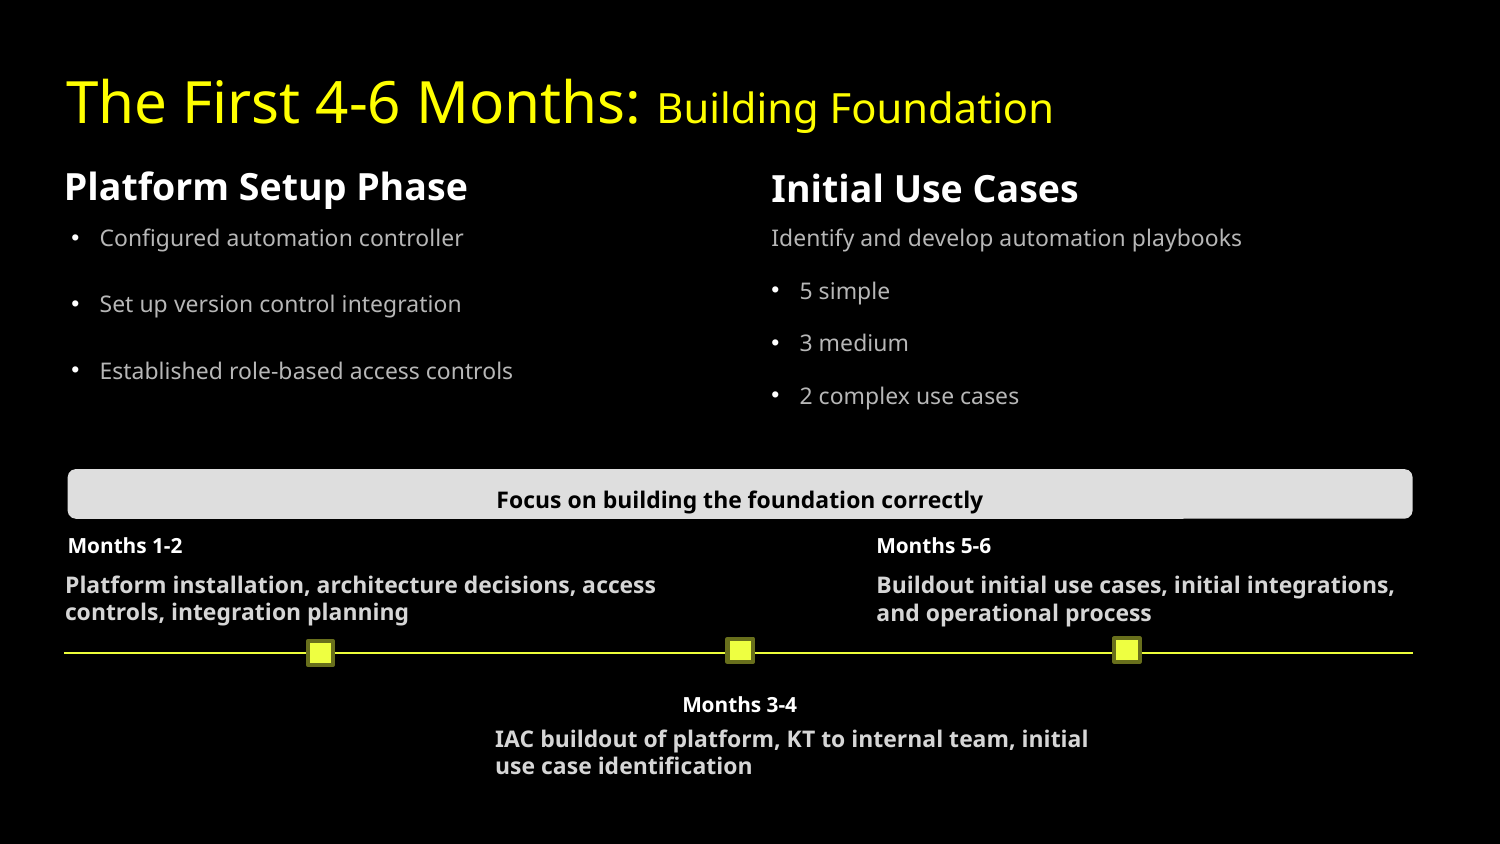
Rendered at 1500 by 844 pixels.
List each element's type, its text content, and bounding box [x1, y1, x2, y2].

text_box Initial Use Cases [771, 160, 1270, 210]
text_box Months 3-4 [682, 694, 799, 715]
text_box Identify and develop automation playbooks 5 simple 3 medium 2 complex use cases [771, 210, 1417, 429]
text_box Months 1-2 [67, 535, 184, 555]
text_box Platform Setup Phase [64, 158, 552, 209]
text_box [306, 639, 335, 652]
text_box [725, 637, 755, 652]
text_box [306, 662, 335, 667]
text_box Platform installation, architecture decisions, access controls, integration planning [65, 570, 717, 626]
text_box IAC buildout of platform, KT to internal team, initial use case identification [495, 724, 1130, 778]
text_box Focus on building the foundation correctly [67, 469, 1413, 519]
text_box Configured automation controller Set up version control integration Established role-based access controls [71, 210, 676, 470]
text_box Buildout initial use cases, initial integrations, and operational process [876, 570, 1417, 598]
text_box [1112, 636, 1142, 652]
title The First 4-6 Months: Building Foundation [51, 50, 1449, 145]
text_box Months 5-6 [876, 535, 993, 555]
